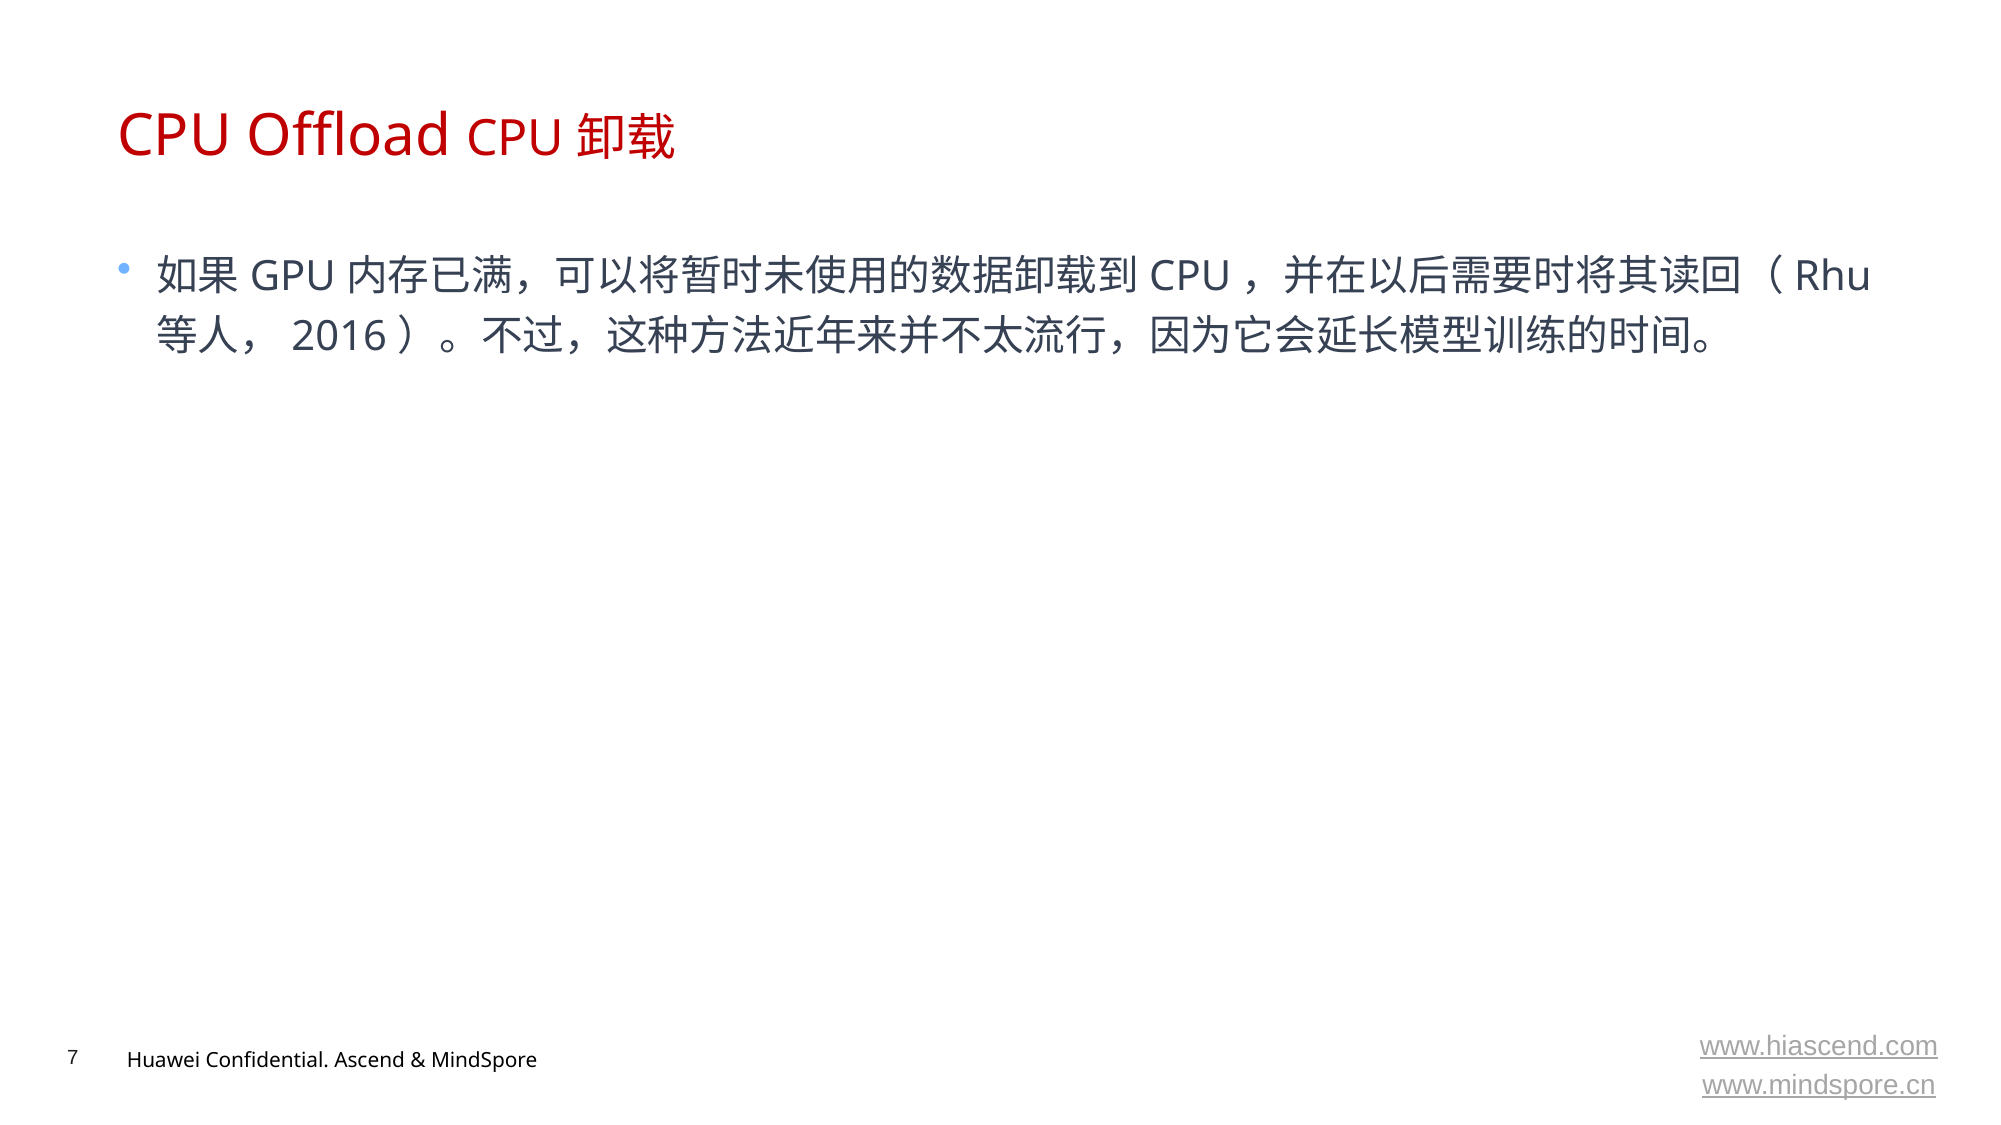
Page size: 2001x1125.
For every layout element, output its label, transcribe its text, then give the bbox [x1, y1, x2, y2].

title CPU Offload CPU卸载 [102, 90, 1901, 187]
list 如果GPU内存已满，可以将暂时未使用的数据卸载到CPU，并在以后需要时将其读回（Rhu等人，2016）。不过，这种方法近年来并不太流行，因为它会延长模型训练的时间。 [102, 231, 1901, 314]
